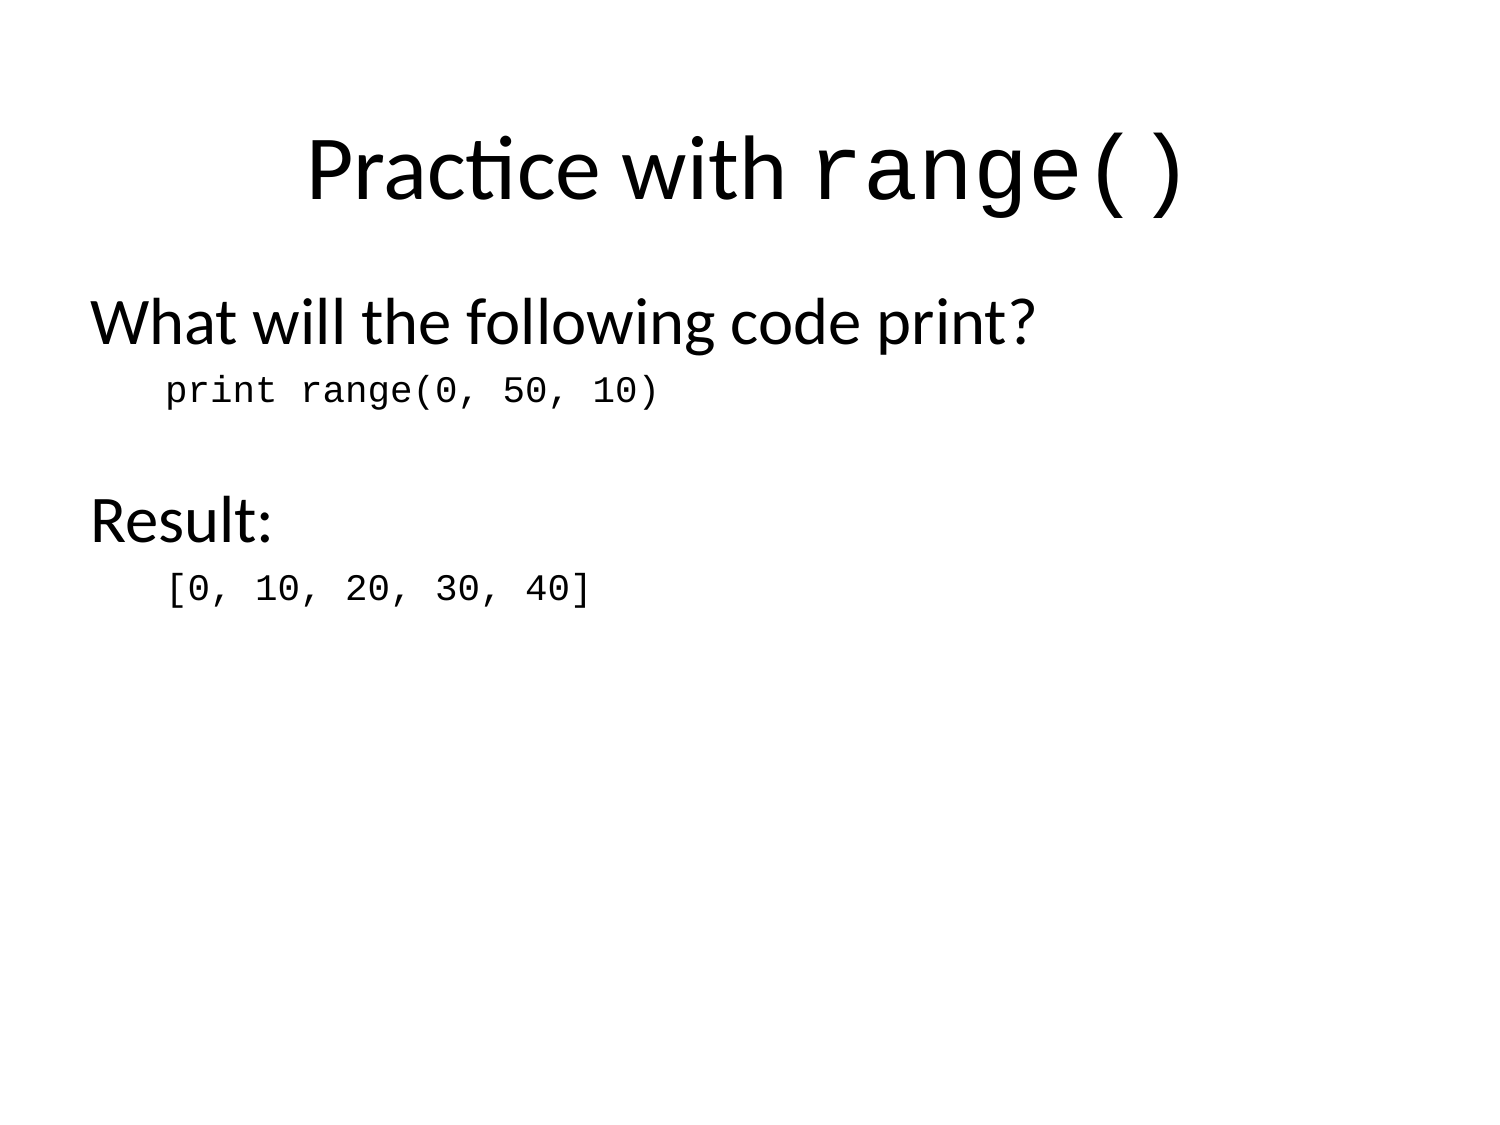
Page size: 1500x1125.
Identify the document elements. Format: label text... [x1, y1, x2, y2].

list What will the following code print? print range(0, 50, 10) Result: [0, 10, 20, 30, 40] [75, 262, 1425, 1005]
title Practice with range() [75, 45, 1425, 233]
